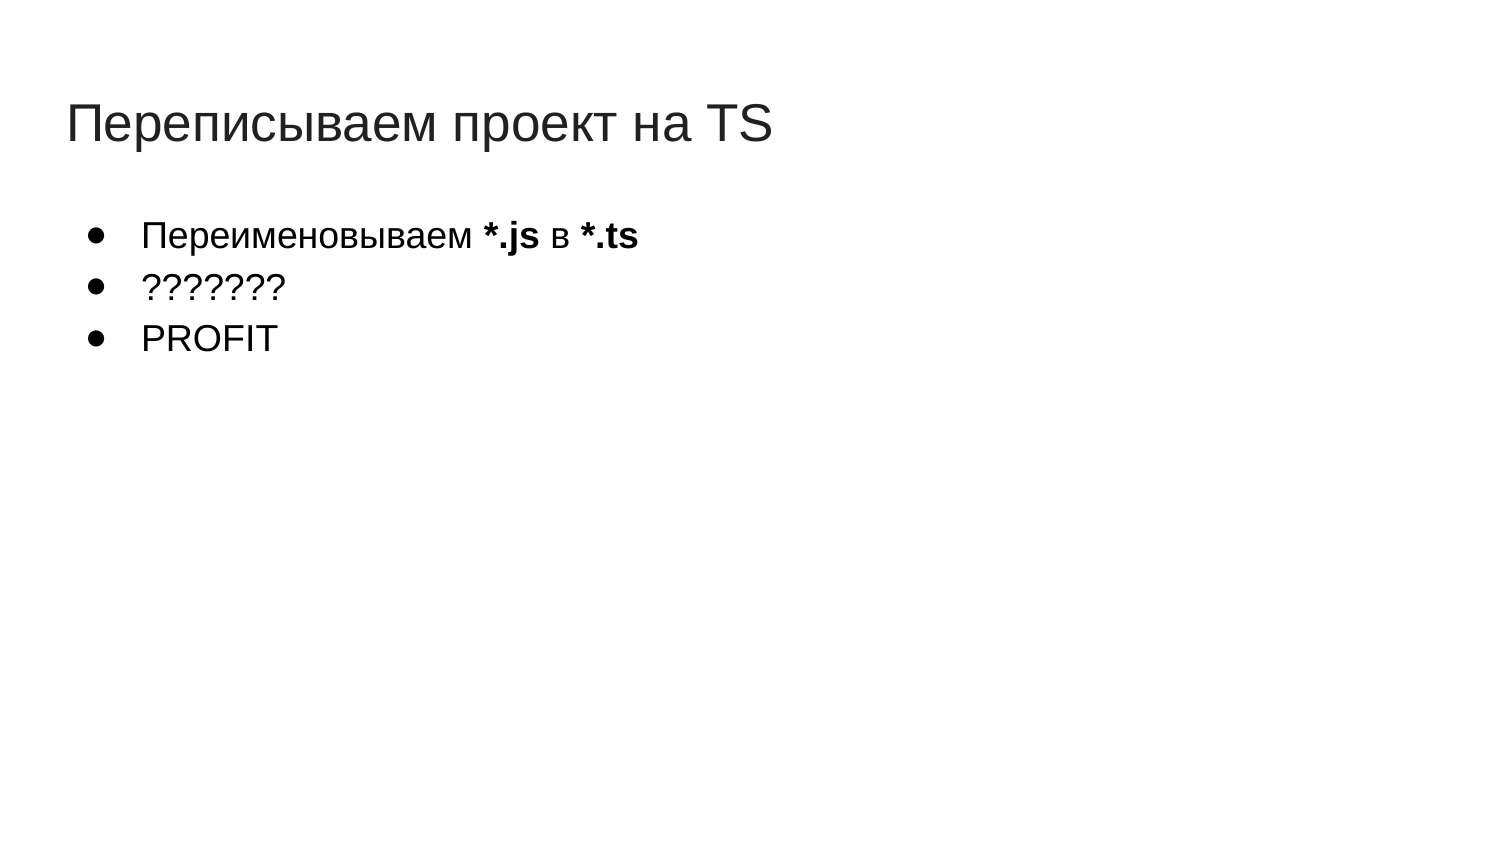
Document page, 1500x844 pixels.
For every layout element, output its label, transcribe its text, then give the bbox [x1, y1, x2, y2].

list Переименовываем *.js в *.ts ??????? PROFIT [51, 189, 1449, 750]
title Переписываем проект на TS [51, 72, 1449, 167]
